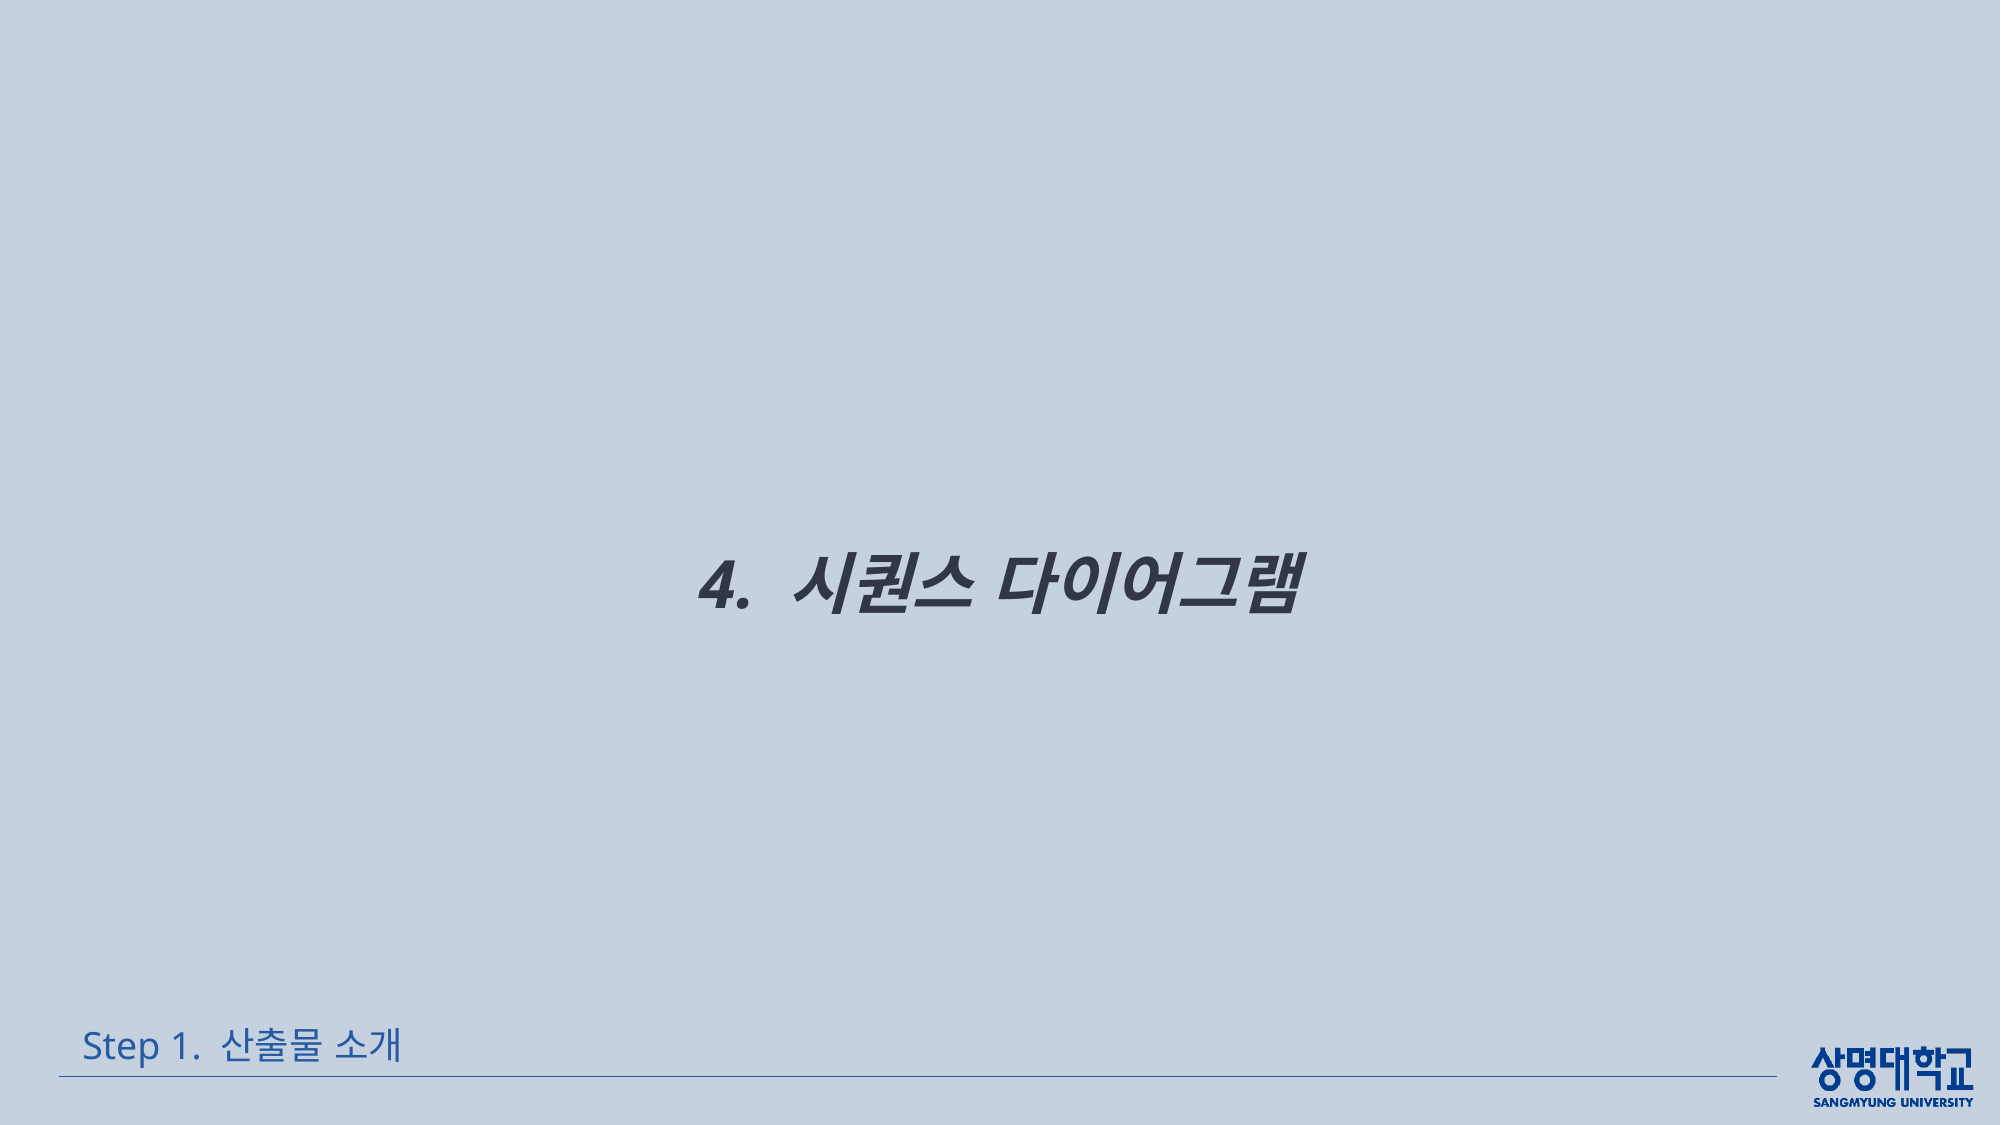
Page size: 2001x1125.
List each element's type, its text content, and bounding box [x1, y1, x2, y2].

picture [1807, 1044, 1977, 1109]
text_box 4. 시퀀스 다이어그램 [657, 494, 1343, 629]
text_box Step 1. 산출물 소개 [67, 1014, 419, 1075]
